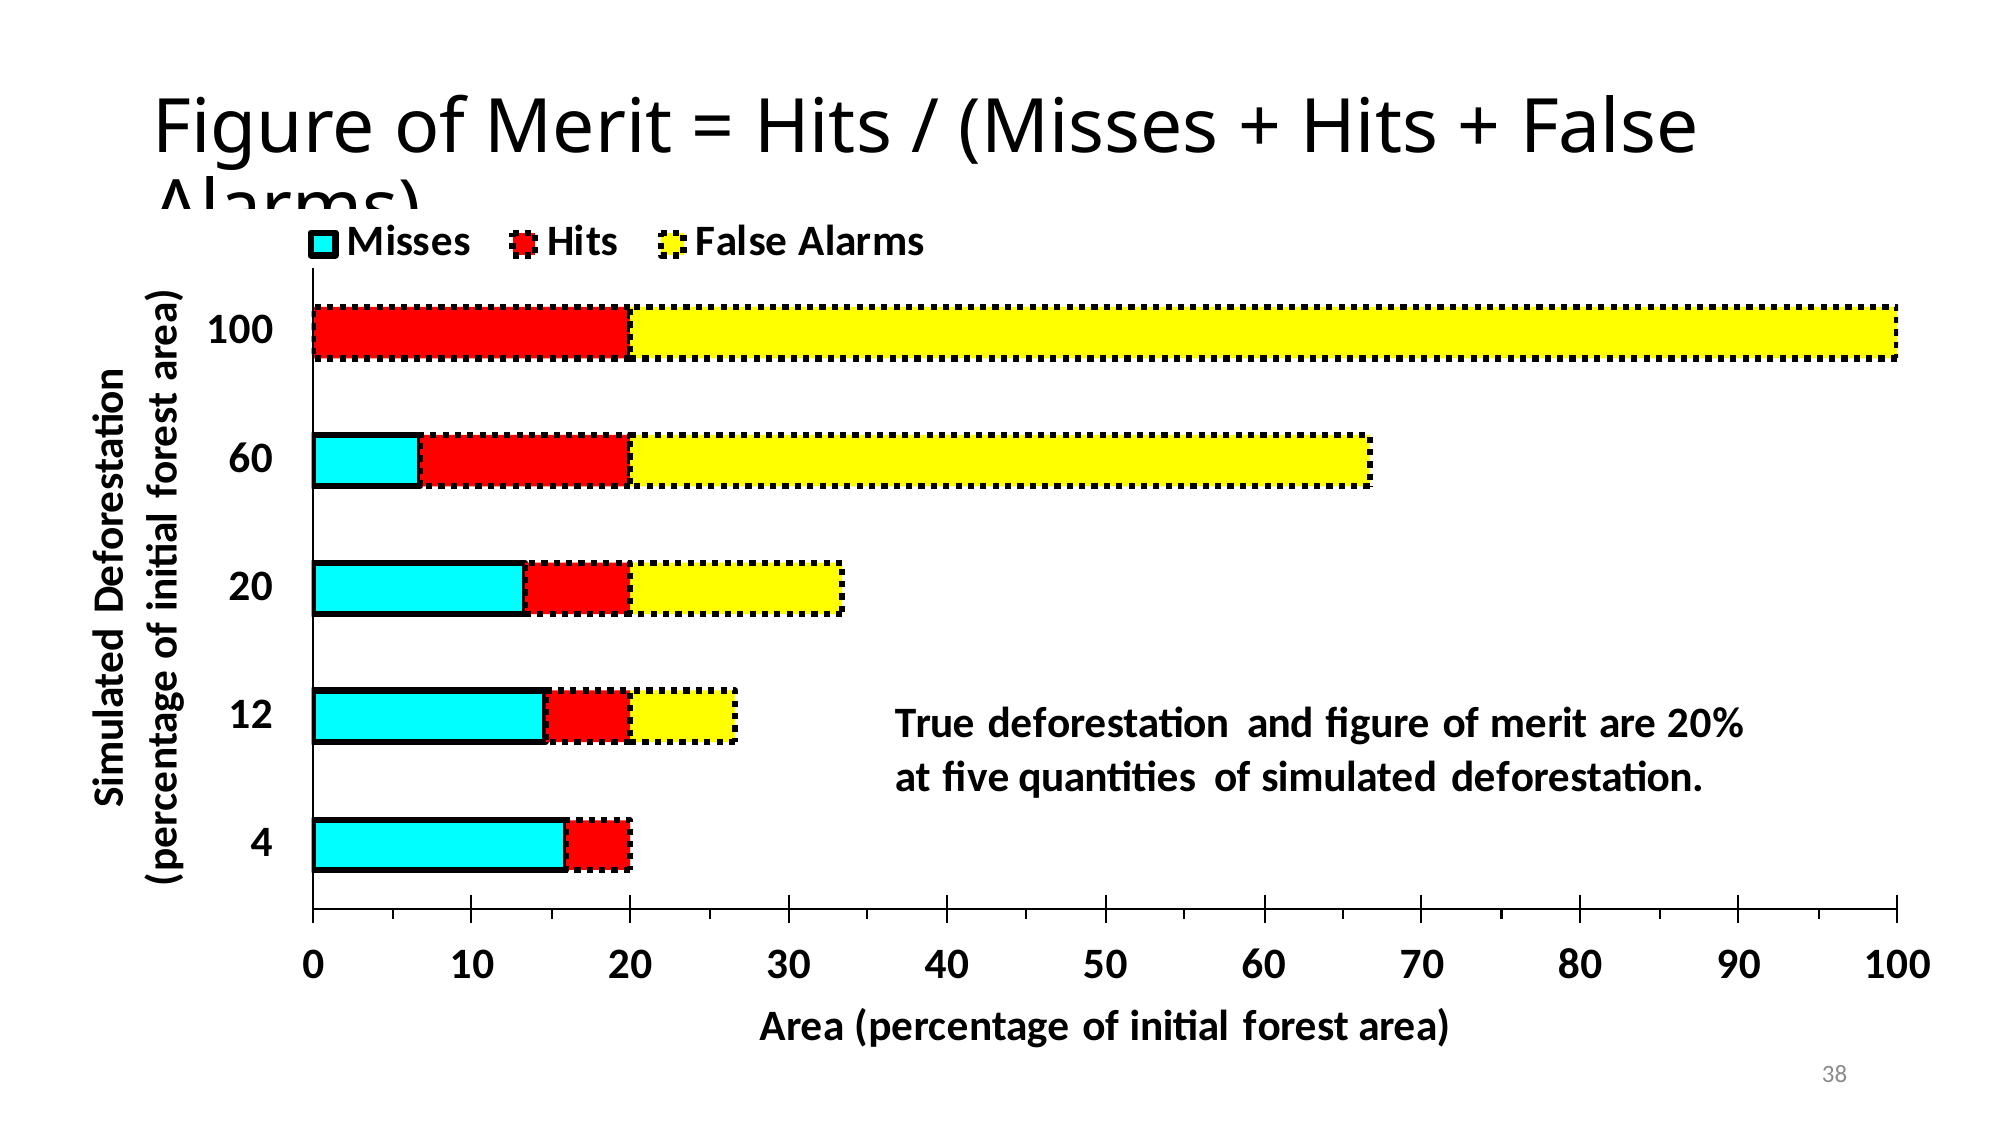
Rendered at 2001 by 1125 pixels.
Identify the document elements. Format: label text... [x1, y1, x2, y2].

slide_number 38 [1412, 1060, 1863, 1103]
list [72, 208, 1946, 1060]
title Figure of Merit = Hits / (Misses + Hits + False Alarms) [137, 59, 1863, 208]
